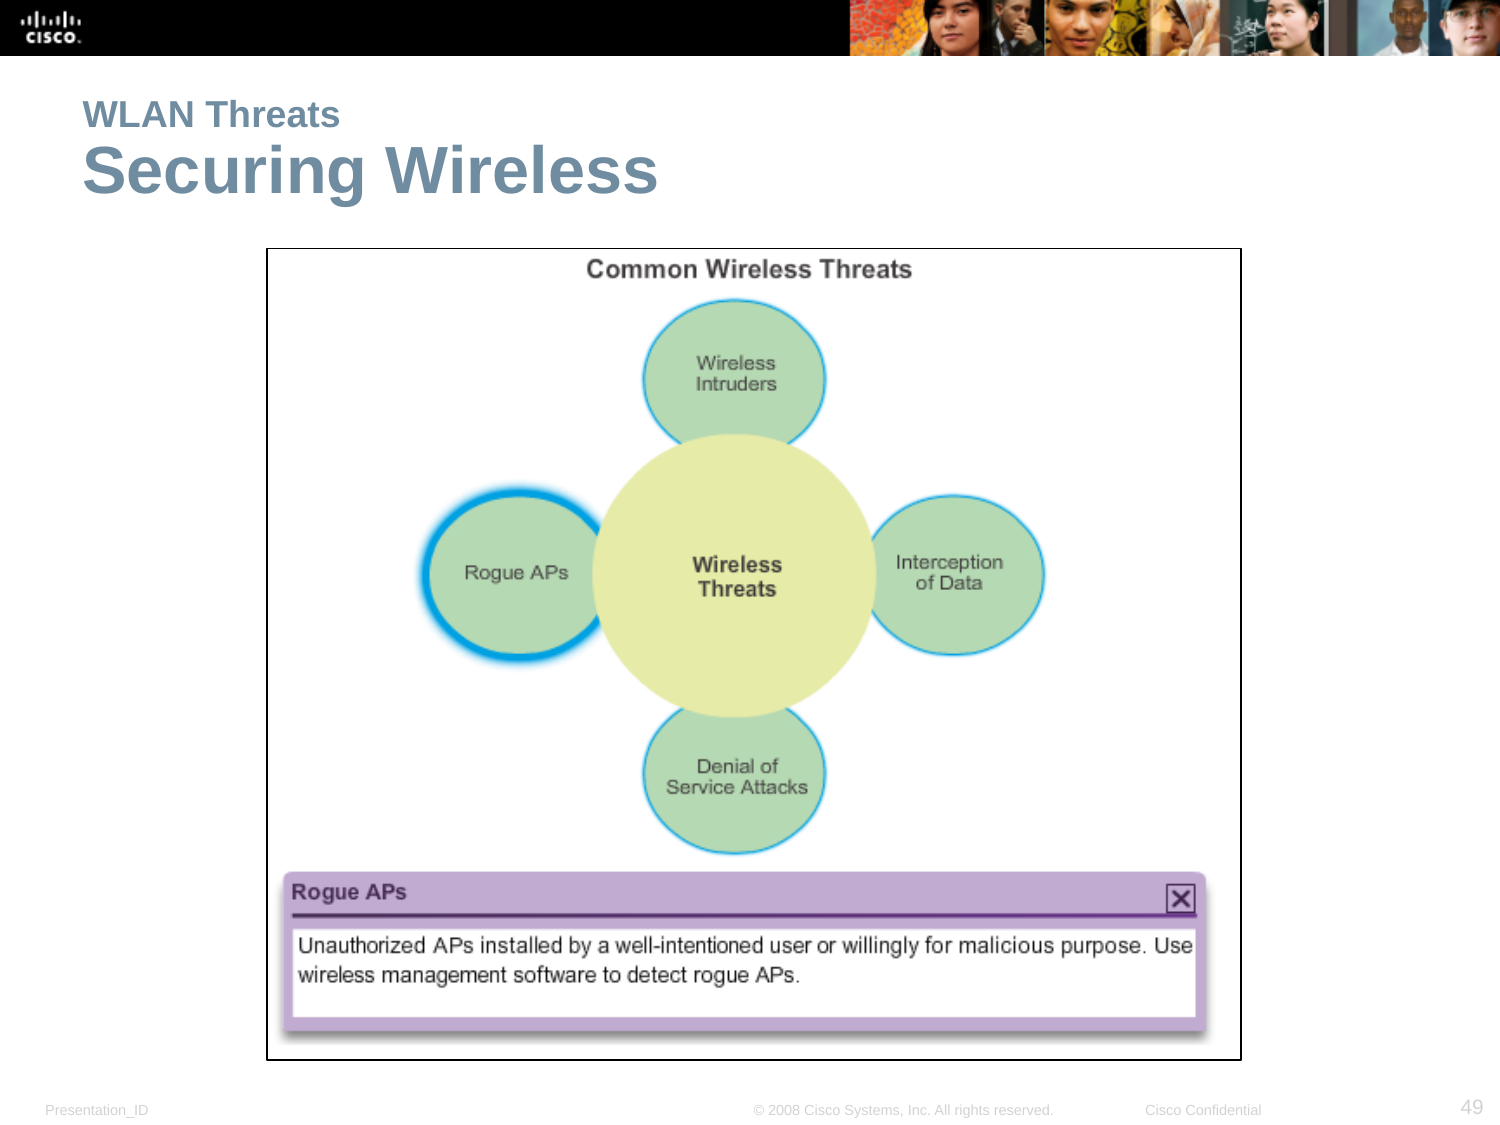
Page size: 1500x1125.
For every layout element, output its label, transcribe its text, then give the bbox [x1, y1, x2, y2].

picture [267, 248, 1241, 1060]
picture [0, 0, 1500, 56]
title WLAN Threats Securing Wireless [68, 75, 1482, 215]
